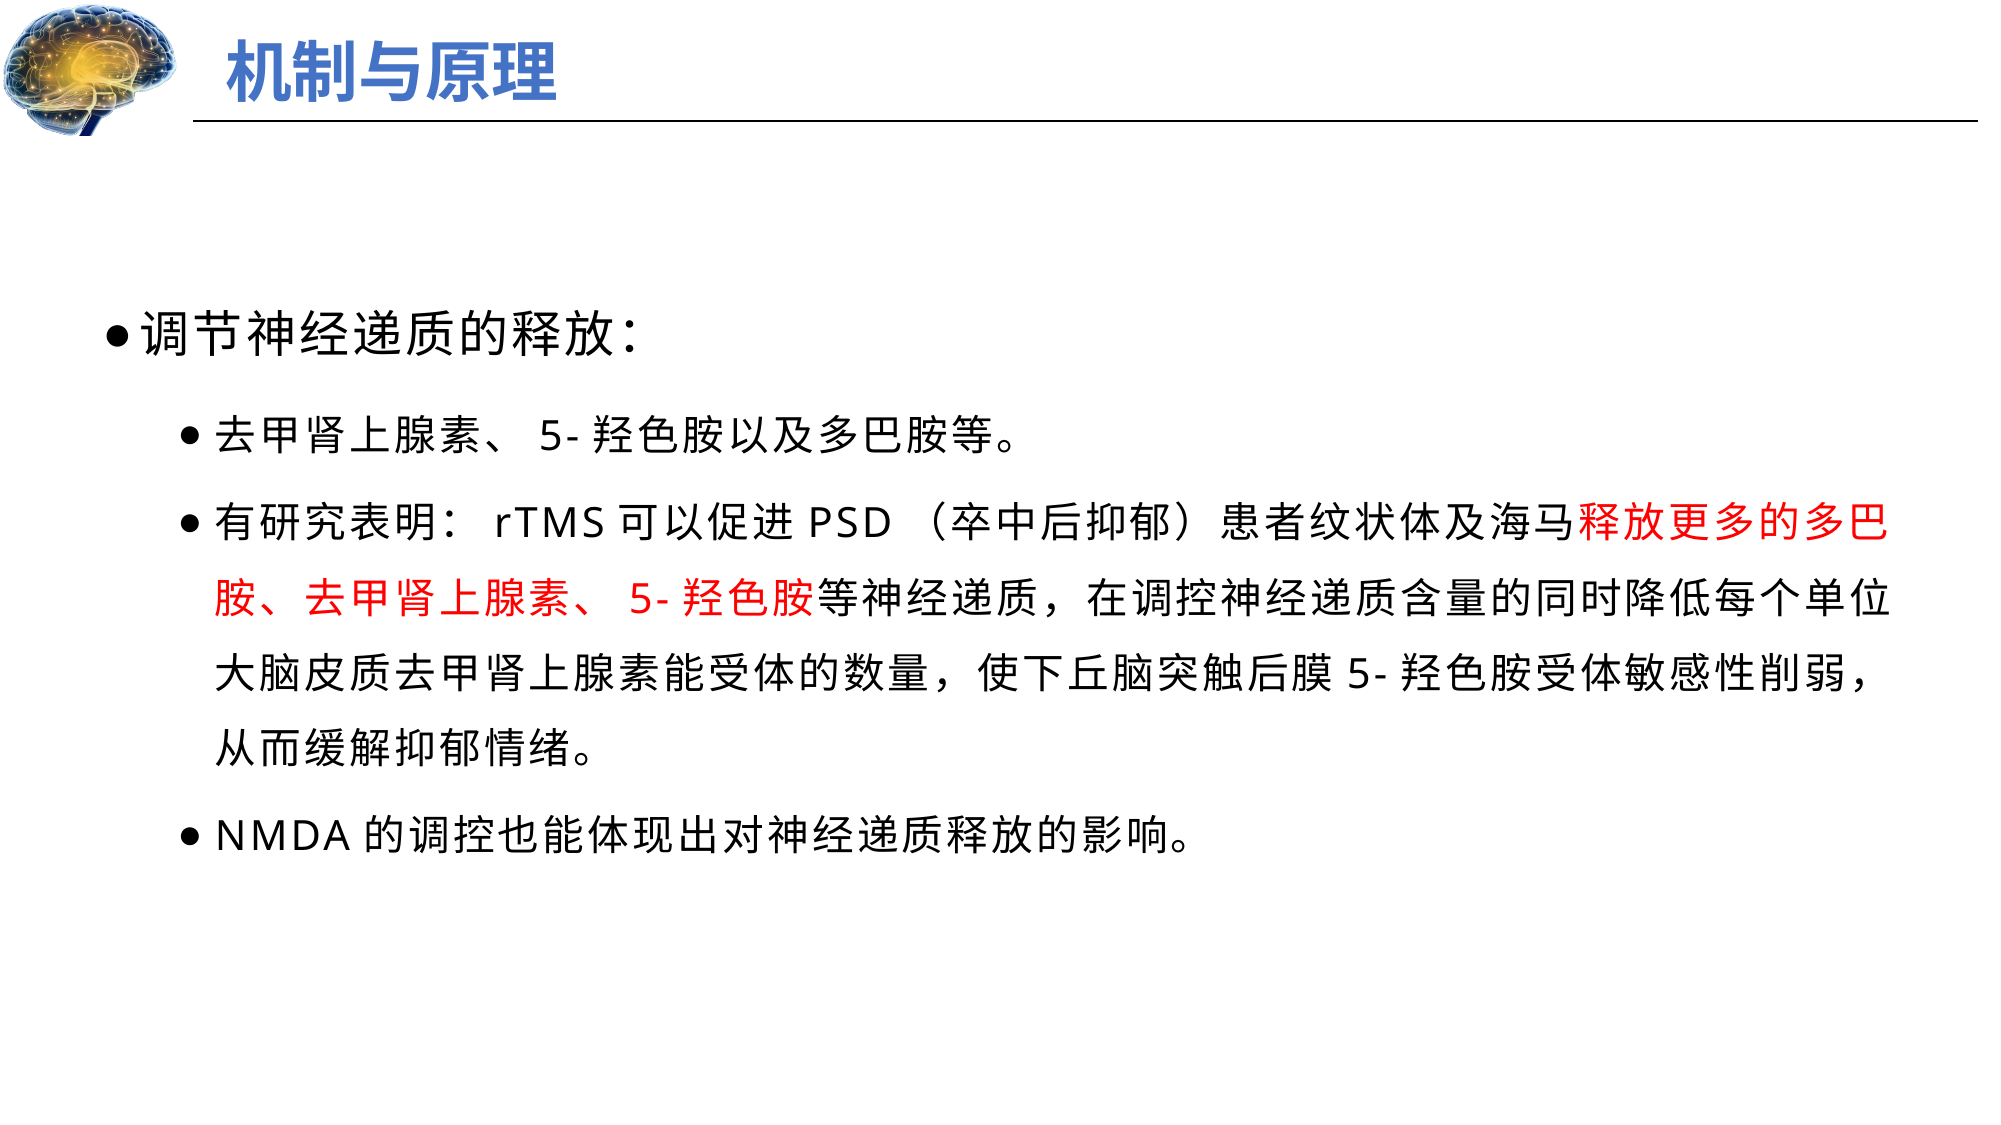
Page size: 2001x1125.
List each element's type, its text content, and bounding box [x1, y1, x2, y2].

picture [1, 3, 179, 137]
list 调节神经递质的释放： 去甲肾上腺素、5-羟色胺以及多巴胺等。 有研究表明：rTMS可以促进PSD（卒中后抑郁）患者纹状体及海马释放更多的多巴胺、去甲肾上腺素、5-羟色胺等神经递质，在调控神经递质含量的同时降低每个单位大脑皮质去甲肾上腺素能受体的数量，使下丘脑突触后膜5-羟色胺受体敏感性削弱，从而缓解抑郁情绪。 NMDA的调控也能体现出对神经递质释放的影响。 [87, 264, 1932, 986]
text_box 机制与原理 [210, 22, 1563, 118]
